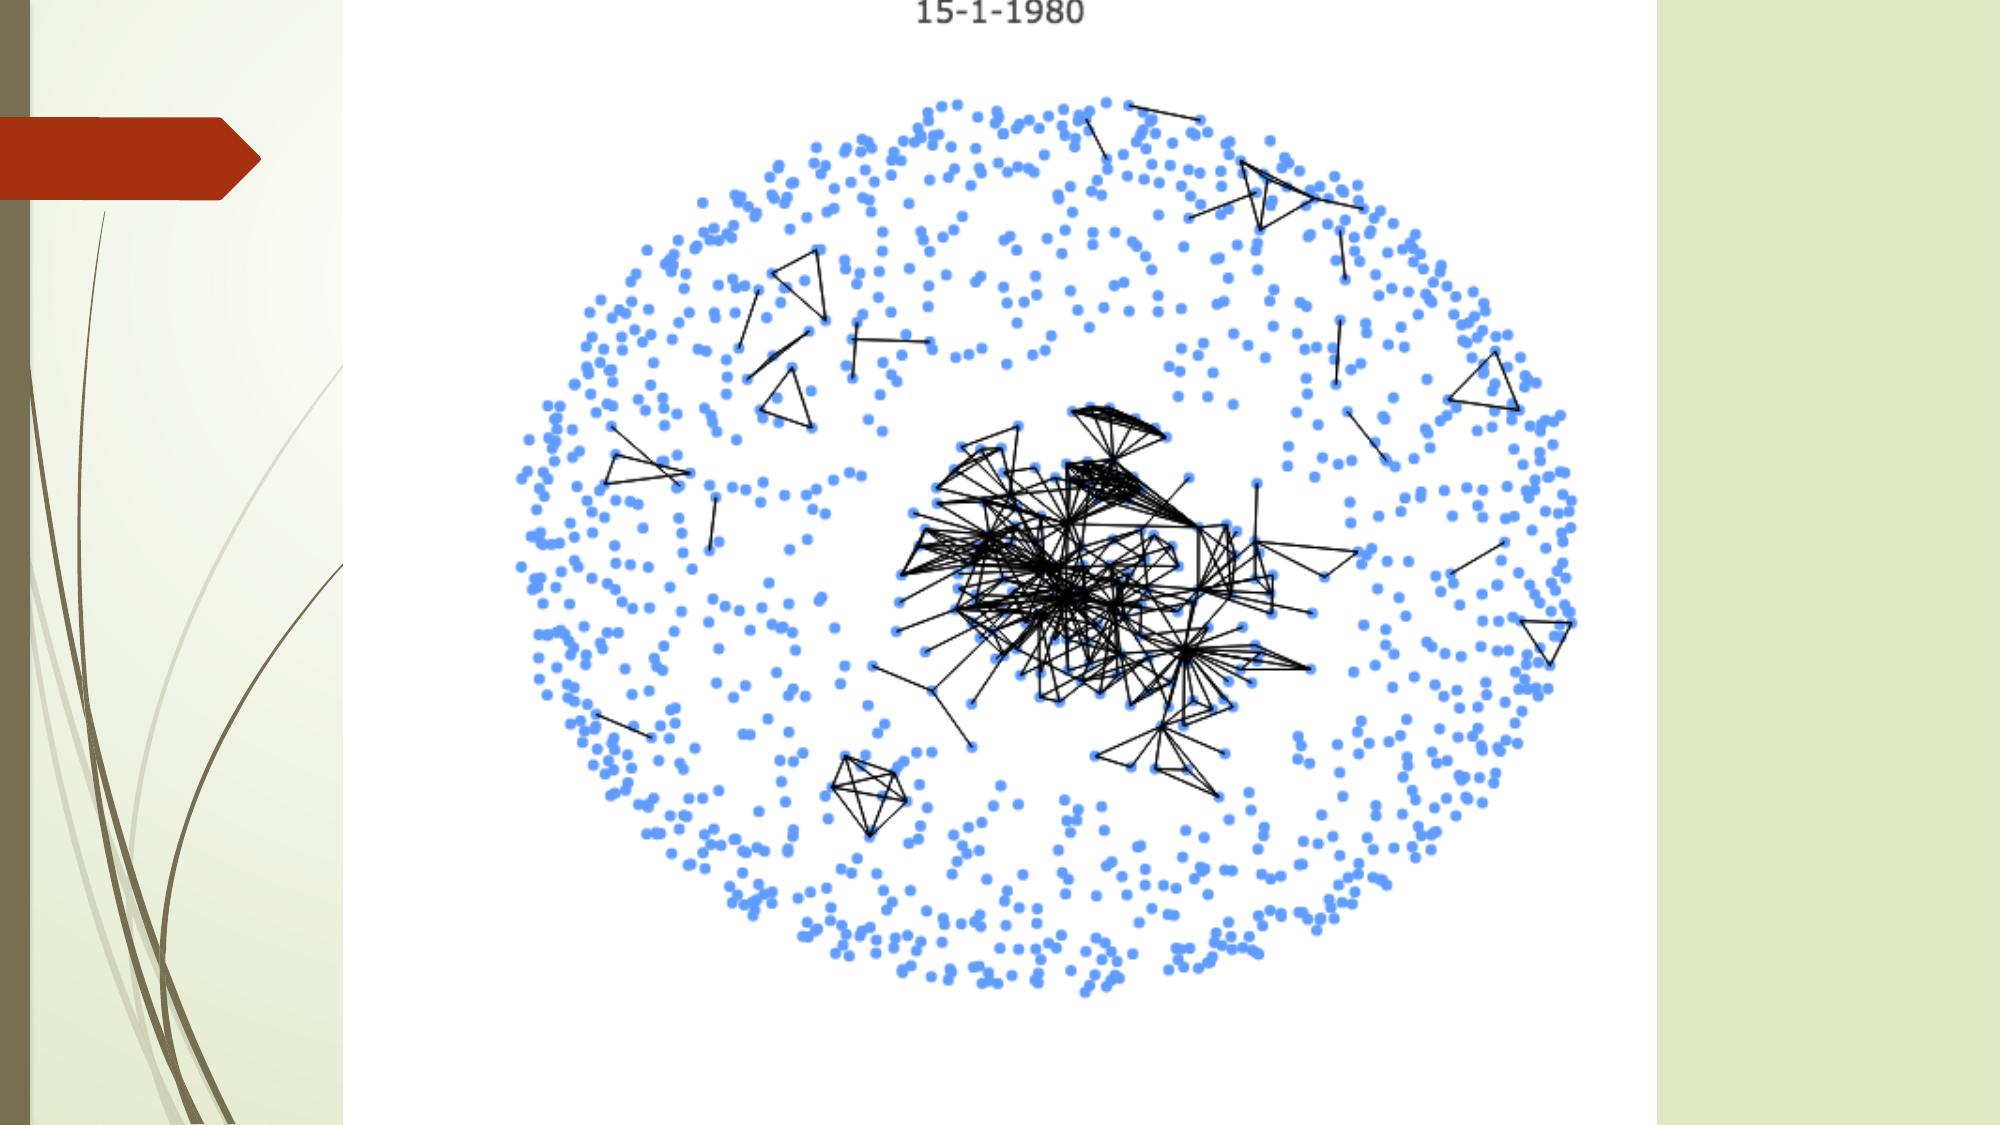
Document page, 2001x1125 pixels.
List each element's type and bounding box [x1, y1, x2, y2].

picture [343, 0, 1657, 1125]
